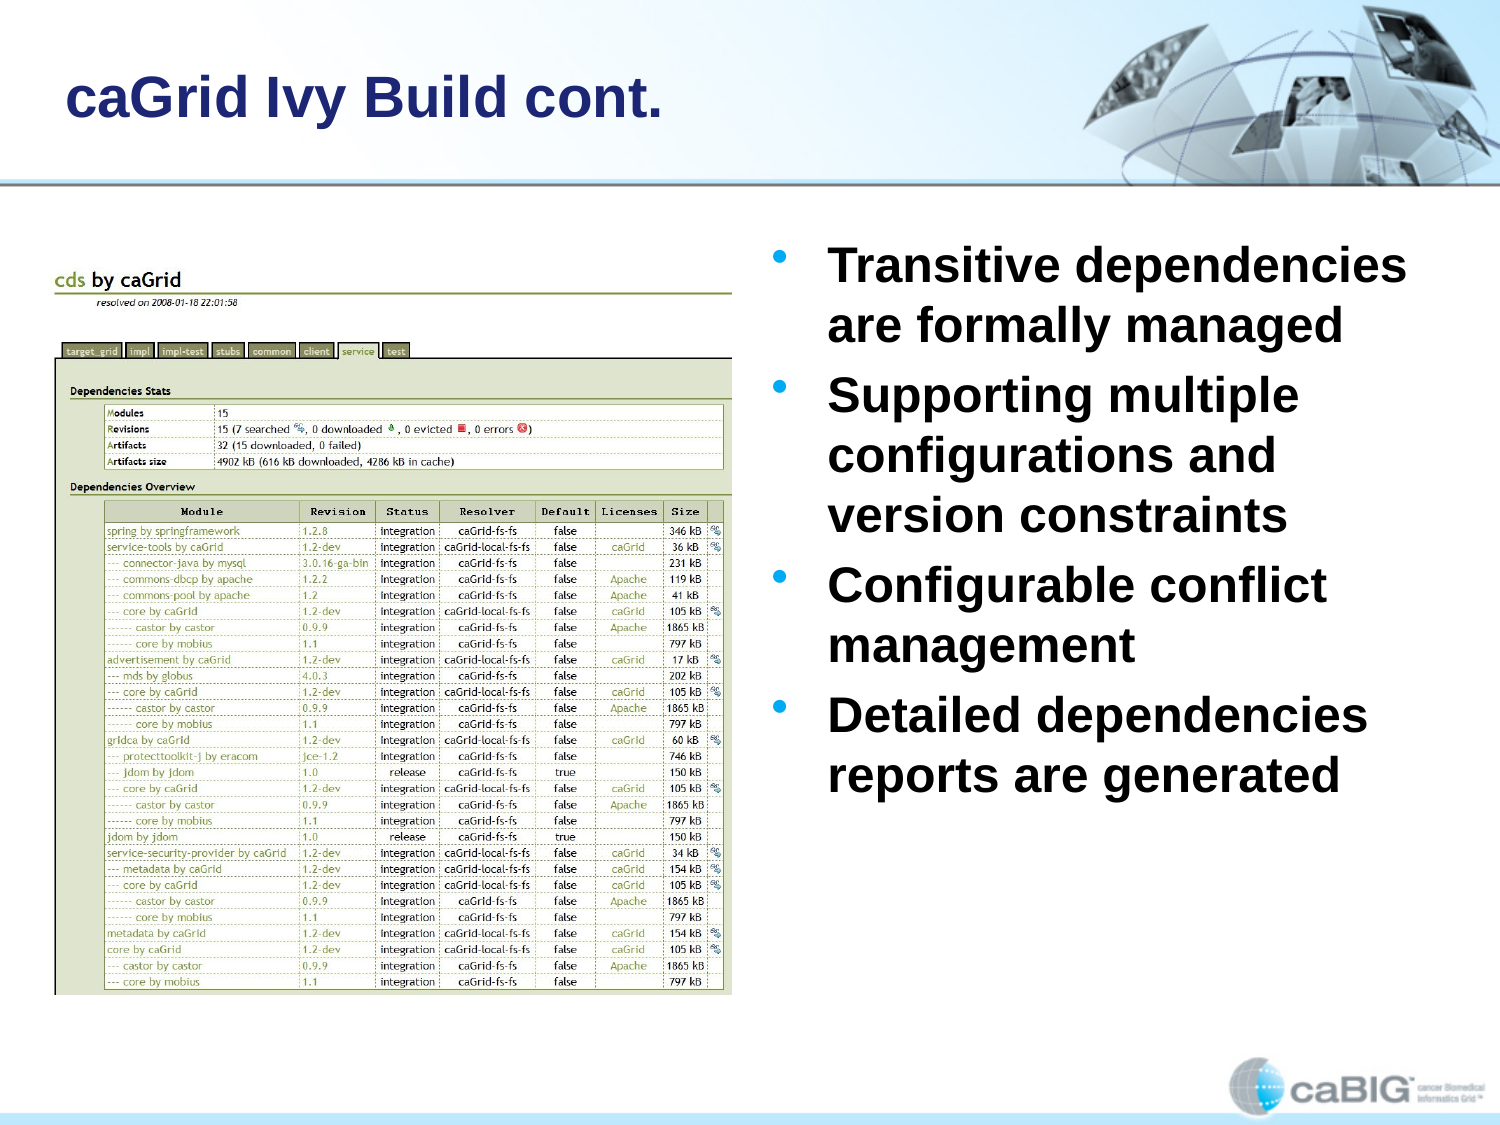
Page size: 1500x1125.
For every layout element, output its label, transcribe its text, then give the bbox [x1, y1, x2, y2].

list Transitive dependencies are formally managed Supporting multiple configurations and version constraints Configurable conflict management Detailed dependencies reports are generated [755, 224, 1438, 1038]
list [49, 267, 732, 996]
picture [0, 0, 1500, 1125]
title caGrid Ivy Build cont. [49, 0, 1176, 188]
